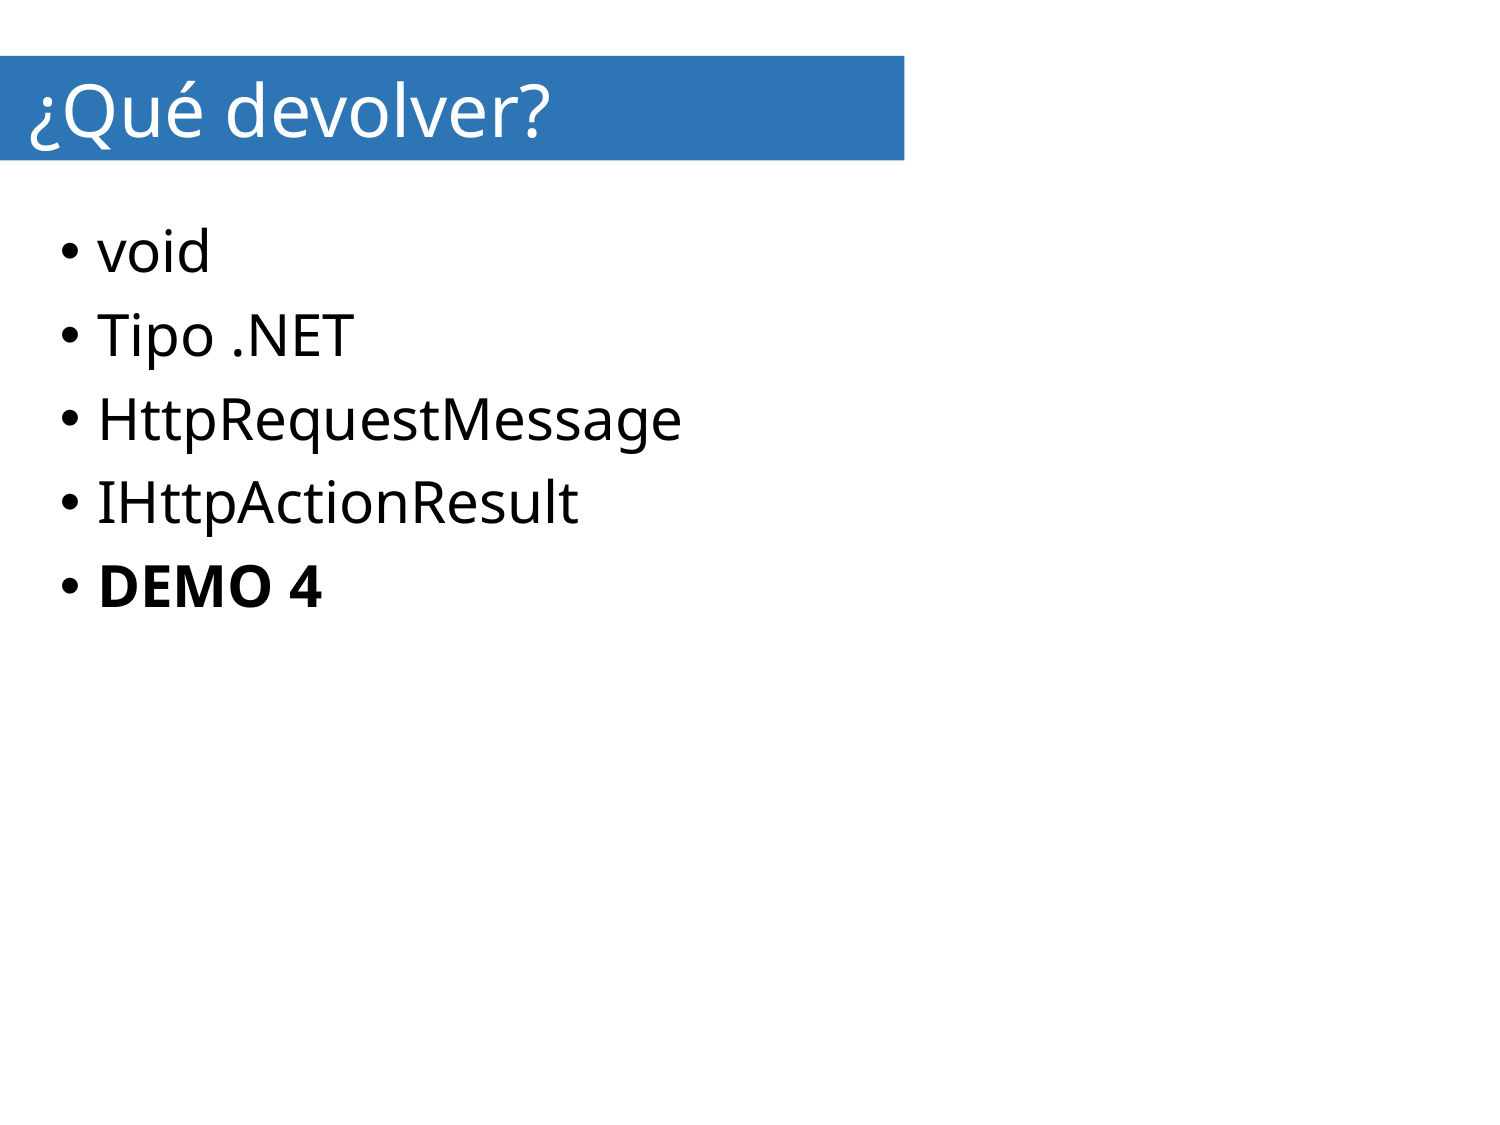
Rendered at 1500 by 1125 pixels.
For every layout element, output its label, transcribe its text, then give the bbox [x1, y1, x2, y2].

list void Tipo .NET HttpRequestMessage IHttpActionResult DEMO 4 [44, 214, 1451, 1084]
title ¿Qué devolver? [0, 55, 905, 161]
